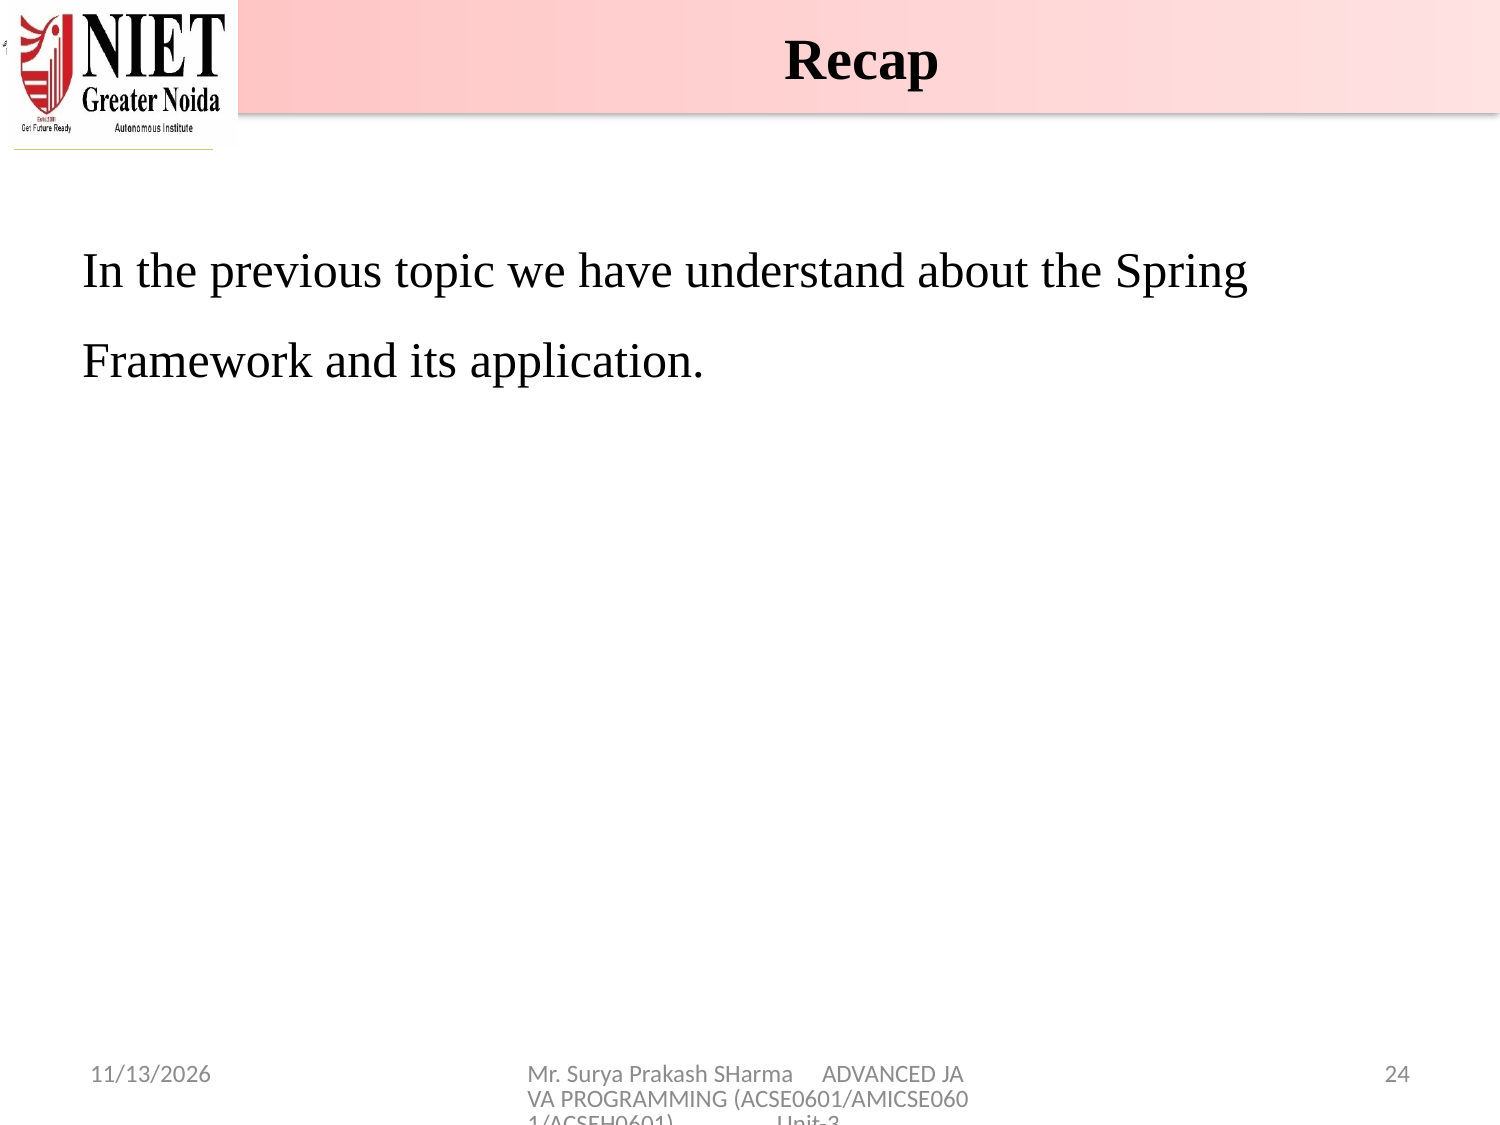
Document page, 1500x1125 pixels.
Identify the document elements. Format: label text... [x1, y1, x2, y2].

text_box Recap [239, 0, 1500, 113]
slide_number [75, 1042, 425, 1103]
list In the previous topic we have understand about the Spring Framework and its application. [67, 200, 1418, 1005]
footer Mr. Surya Prakash SHarma ADVANCED JAVA PROGRAMMING (ACSE0601/AMICSE0601/ACSEH0601) Unit-3 [512, 1042, 988, 1103]
slide_number 24 [1074, 1042, 1425, 1103]
picture [2, 0, 238, 150]
